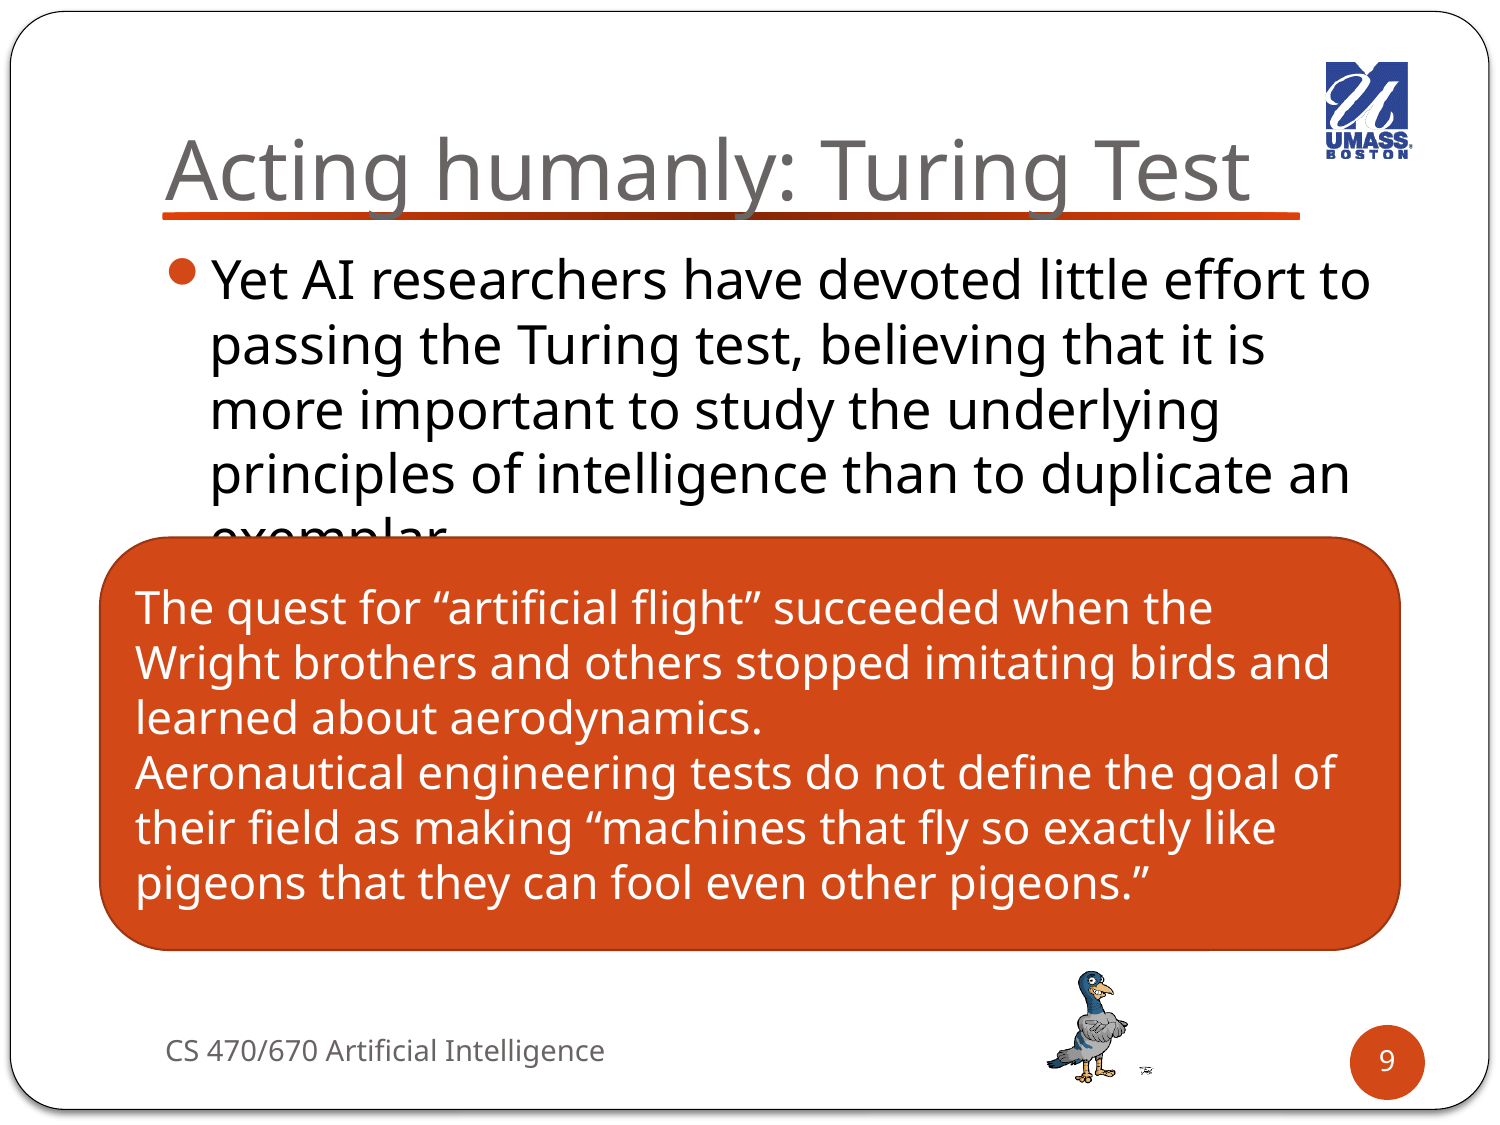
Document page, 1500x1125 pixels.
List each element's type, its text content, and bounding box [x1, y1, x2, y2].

slide_number 9 [1349, 1024, 1425, 1100]
picture [1024, 955, 1170, 1094]
list Yet AI researchers have devoted little effort to passing the Turing test, believing that it is more important to study the underlying principles of intelligence than to duplicate an exemplar. [150, 237, 1425, 988]
footer CS 470/670 Artificial Intelligence [150, 1012, 800, 1088]
title Acting humanly: Turing Test [150, 45, 1425, 233]
text_box The quest for “artificial flight” succeeded when the Wright brothers and others stopped imitating birds and learned about aerodynamics. Aeronautical engineering tests do not define the goal of their field as making “machines that fly so exactly like pigeons that they can fool even other pigeons.” [98, 536, 1401, 952]
